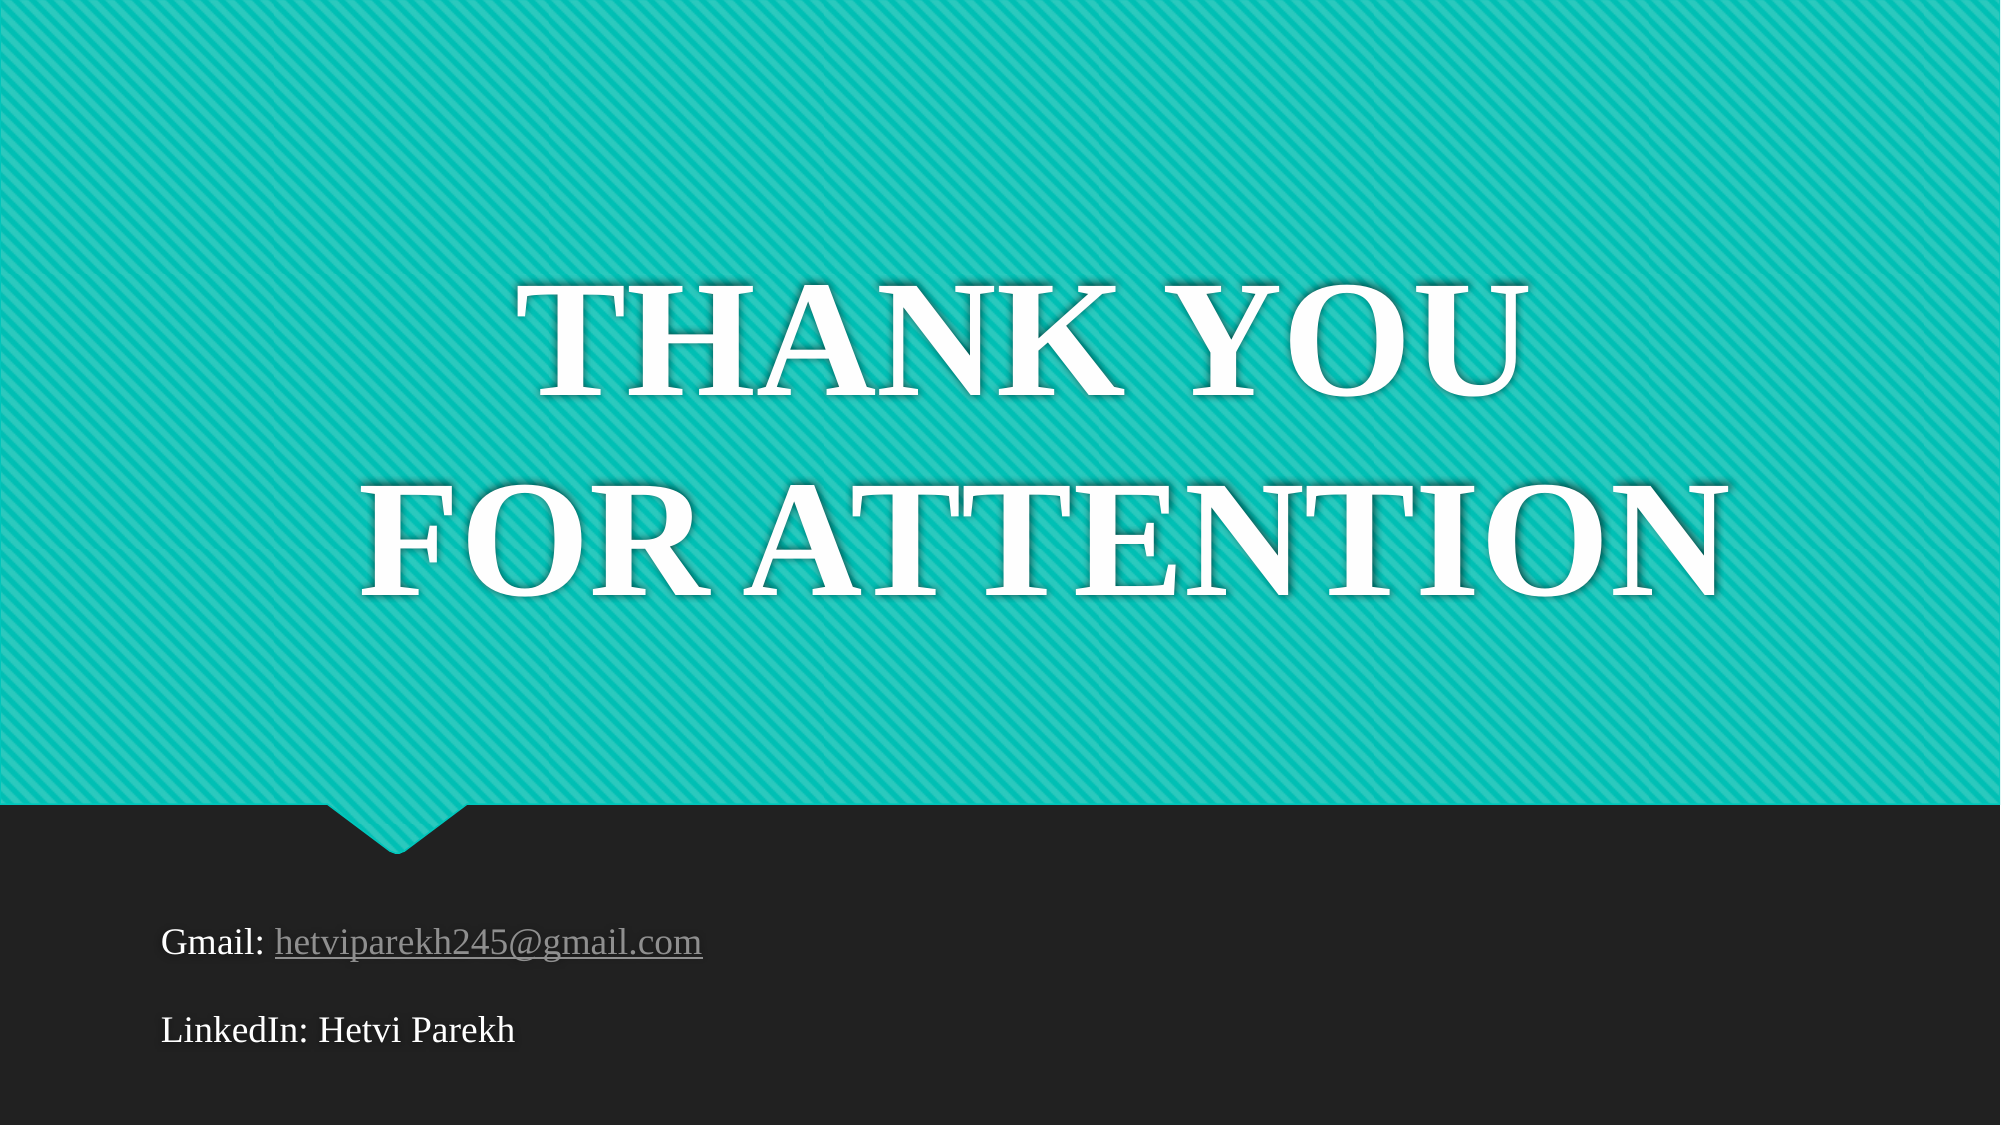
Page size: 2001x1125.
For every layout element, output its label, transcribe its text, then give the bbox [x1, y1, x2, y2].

subtitle Gmail: hetviparekh245@gmail.com LinkedIn: Hetvi Parekh [145, 887, 1880, 959]
title THANK YOU FOR ATTENTION [178, 148, 1913, 637]
